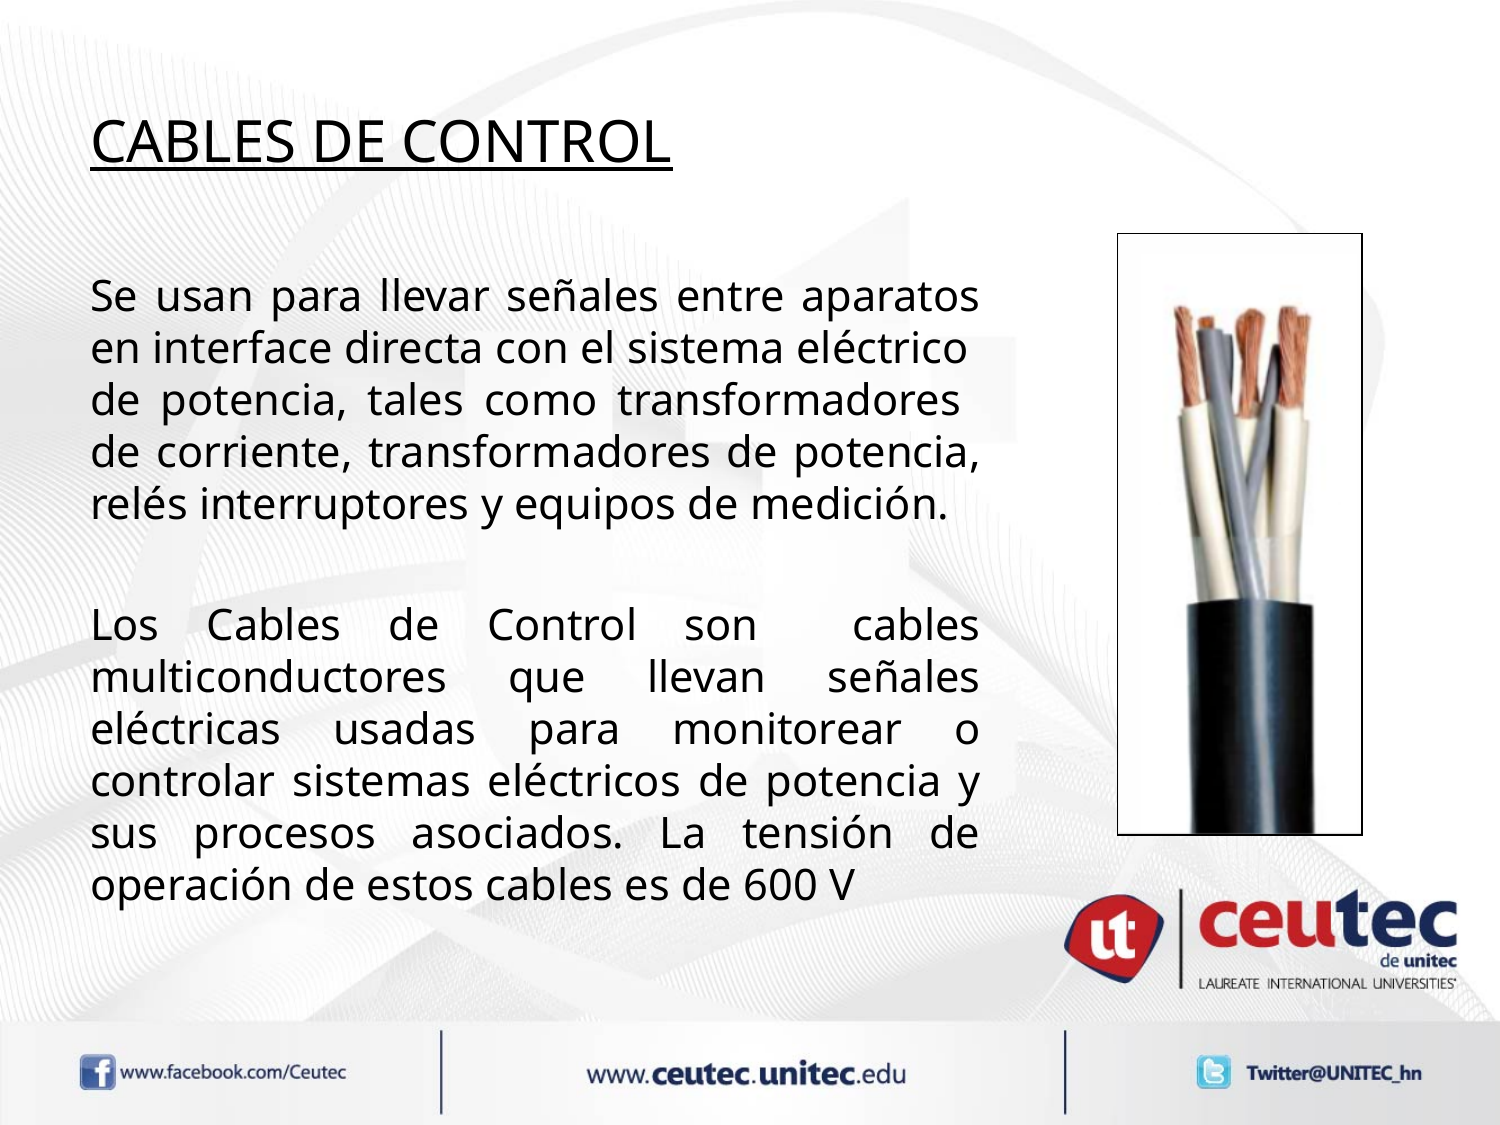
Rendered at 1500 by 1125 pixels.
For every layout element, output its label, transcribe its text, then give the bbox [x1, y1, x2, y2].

picture [0, 0, 1500, 1125]
title CABLES DE CONTROL [75, 45, 1425, 233]
list Se usan para llevar señales entre aparatos en interface directa con el sistema eléctrico de potencia, tales como transformadores de corriente, transformadores de potencia, relés interruptores y equipos de medición. Los Cables de Control son cables multiconductores que llevan señales eléctricas usadas para monitorear o controlar sistemas eléctricos de potencia y sus procesos asociados. La tensión de operación de estos cables es de 600 V [75, 260, 997, 973]
